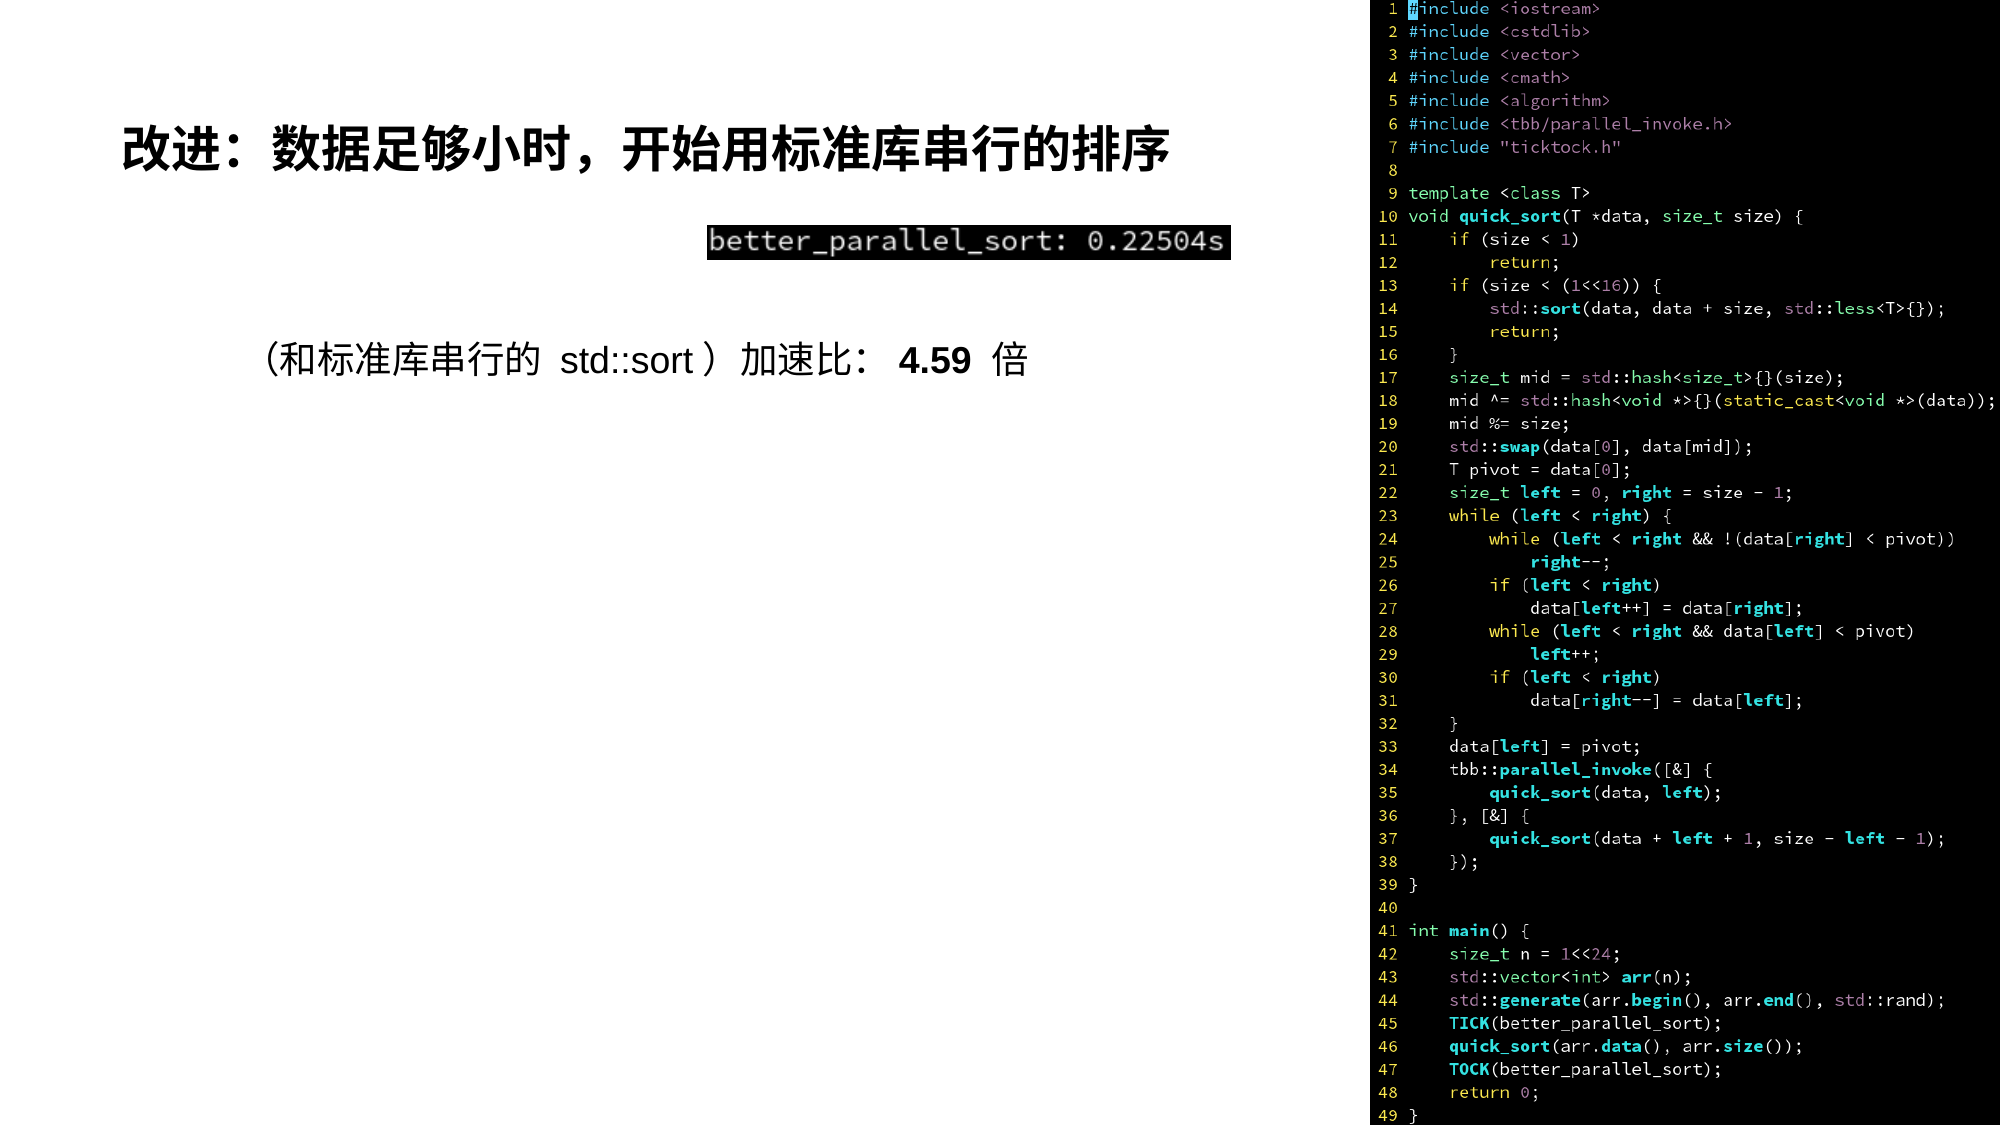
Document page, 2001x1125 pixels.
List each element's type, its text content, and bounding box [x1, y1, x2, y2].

title 改进：数据足够小时，开始用标准库串行的排序 [106, 42, 1370, 260]
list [1370, 0, 2000, 1125]
text_box （和标准库串行的 std::sort）加速比：4.59 倍 [227, 328, 1047, 389]
picture [706, 225, 1231, 260]
